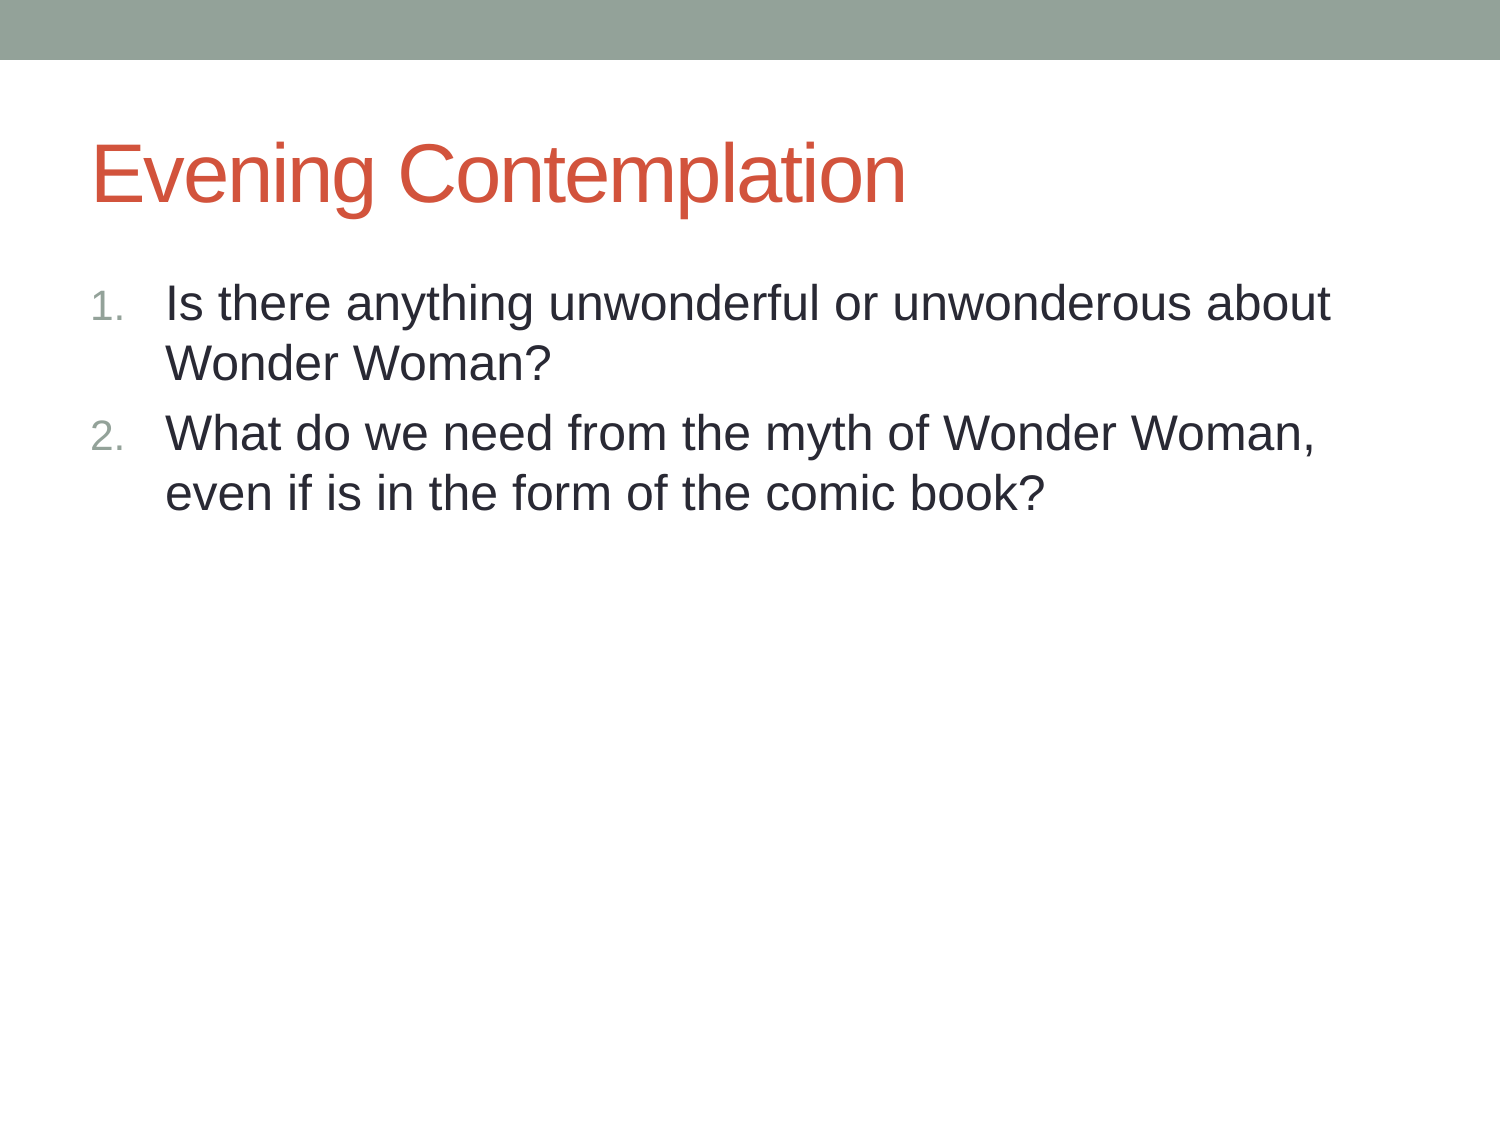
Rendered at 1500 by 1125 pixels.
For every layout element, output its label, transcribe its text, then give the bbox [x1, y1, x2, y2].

title Evening Contemplation [75, 87, 1425, 250]
list Is there anything unwonderful or unwonderous about Wonder Woman? What do we need from the myth of Wonder Woman, even if is in the form of the comic book? [75, 262, 1425, 1063]
